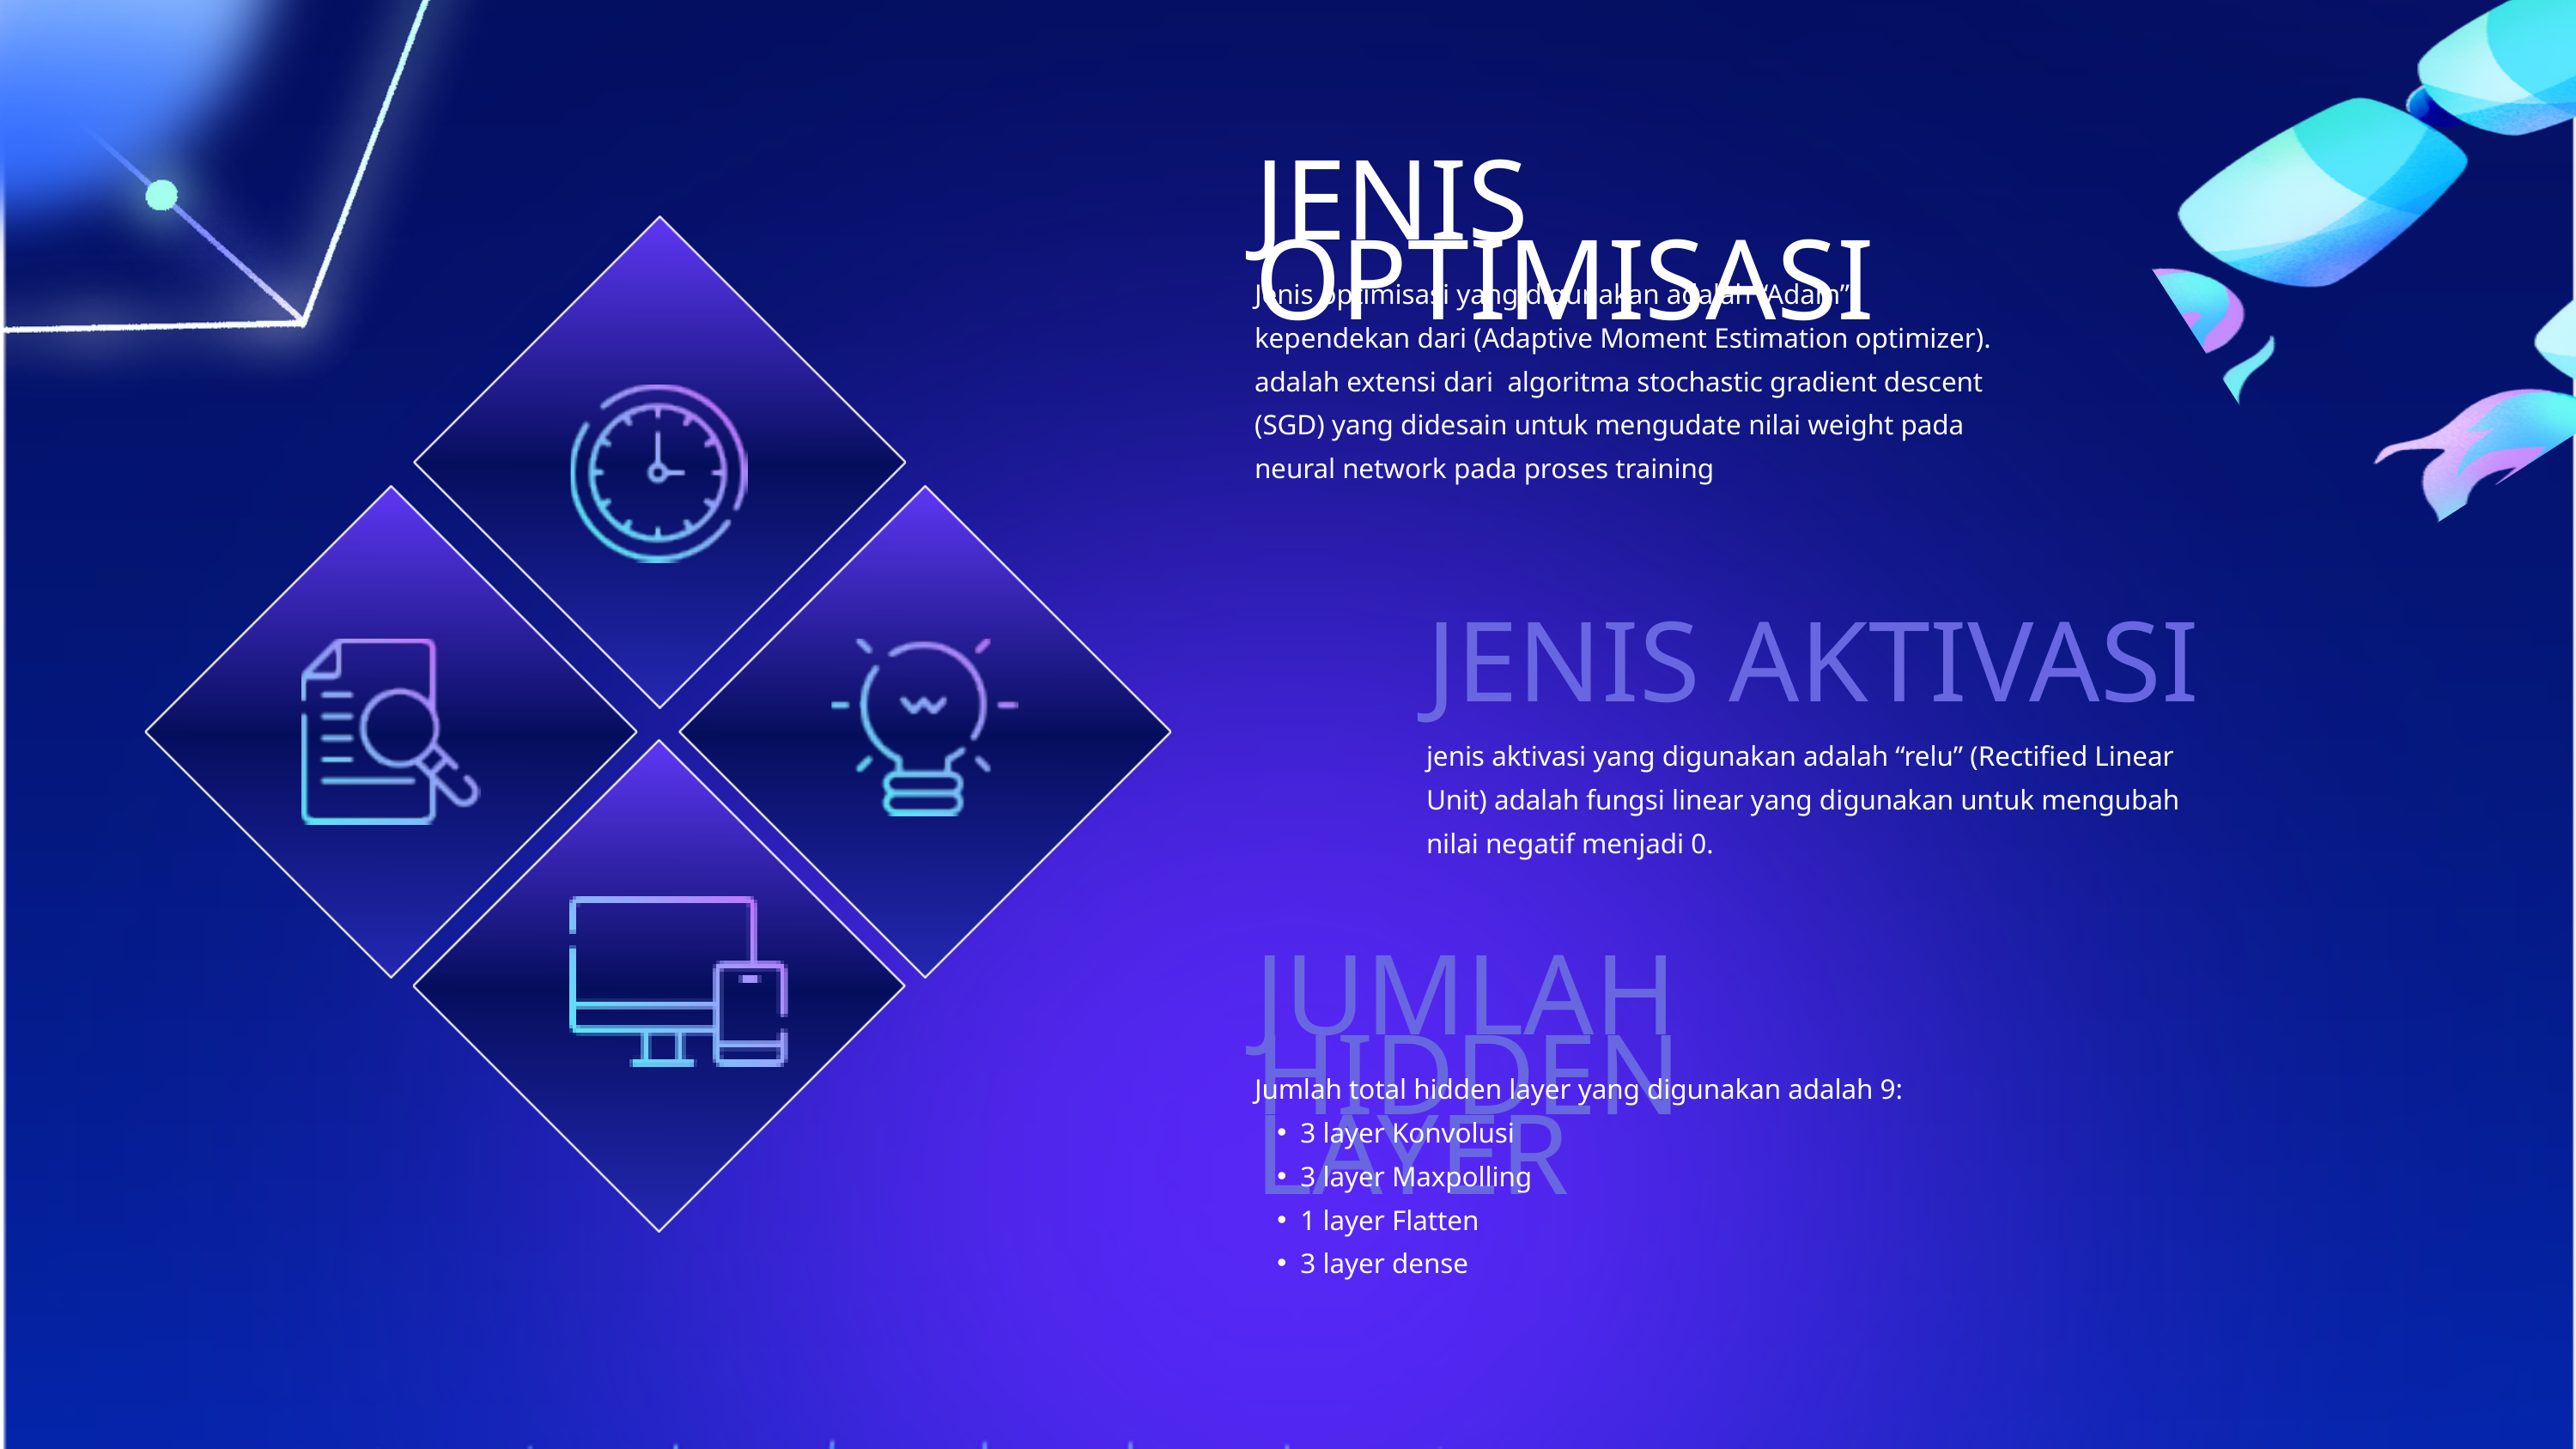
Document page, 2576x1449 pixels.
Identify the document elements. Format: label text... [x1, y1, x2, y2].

text_box [301, 639, 482, 825]
text_box JUMLAH HIDDEN LAYER [1254, 977, 1959, 1061]
text_box JENIS AKTIVASI [1426, 644, 2231, 724]
text_box [569, 896, 788, 1067]
text_box [570, 385, 748, 563]
text_box [0, 0, 550, 407]
text_box [412, 739, 906, 1233]
text_box Jenis optimisasi yang digunakan adalah “Adam” kependekan dari (Adaptive Moment Estimation optimizer). adalah extensi dari algoritma stochastic gradient descent (SGD) yang didesain untuk mengudate nilai weight pada neural network pada proses training [1254, 265, 2010, 484]
text_box [678, 485, 1172, 979]
text_box [144, 485, 638, 979]
text_box [638, 563, 678, 709]
text_box jenis aktivasi yang digunakan adalah “relu” (Rectified Linear Unit) adalah fungsi linear yang digunakan untuk mengubah nilai negatif menjadi 0. [1425, 728, 2182, 859]
text_box Jumlah total hidden layer yang digunakan adalah 9: 3 layer Konvolusi 3 layer Maxpolling 1 layer Flatten 3 layer dense [1254, 1061, 2010, 1280]
text_box JENIS OPTIMISASI [1254, 182, 2050, 343]
text_box [0, 0, 2576, 1449]
text_box [831, 639, 1019, 816]
text_box [1990, 0, 2576, 579]
text_box [413, 215, 907, 485]
